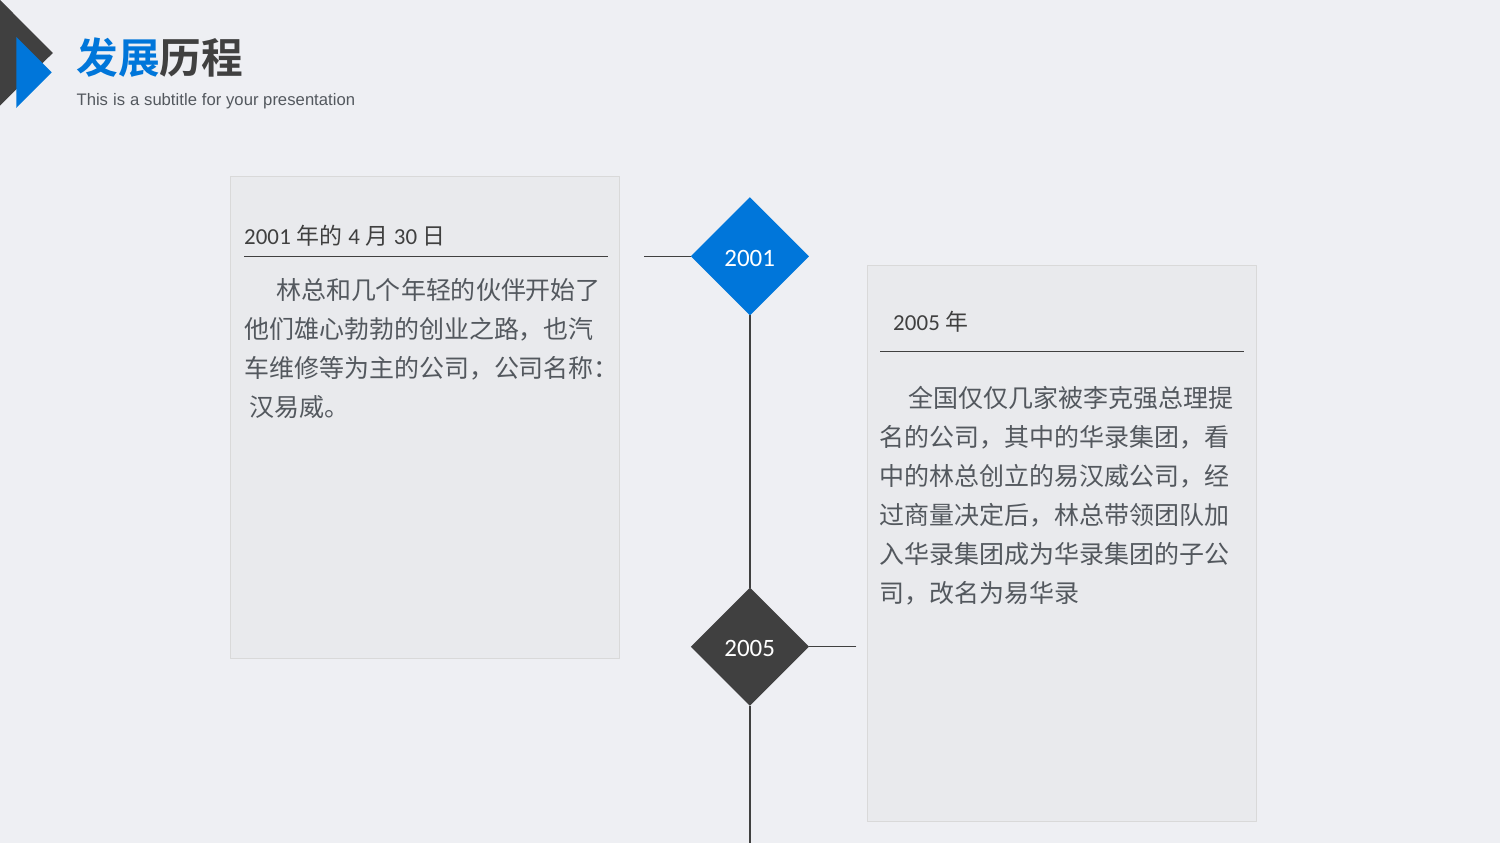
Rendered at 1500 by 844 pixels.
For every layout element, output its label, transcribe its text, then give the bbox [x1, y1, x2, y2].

text_box 发展历程 [76, 31, 244, 83]
text_box This is a subtitle for your presentation [76, 88, 372, 109]
text_box [0, 0, 53, 106]
text_box 2005 [688, 588, 811, 708]
text_box 全国仅仅几家被李克强总理提名的公司，其中的华录集团，看中的林总创立的易汉威公司，经过商量决定后，林总带领团队加入华录集团成为华录集团的子公司，改名为易华录 [879, 373, 1244, 608]
text_box [16, 36, 52, 108]
text_box 2001 [688, 195, 812, 318]
text_box 2001年的4月30日 [244, 213, 479, 250]
text_box [865, 263, 1259, 824]
text_box 林总和几个年轻的伙伴开始了他们雄心勃勃的创业之路，也汽车维修等为主的公司，公司名称： 汉易威。 [244, 265, 609, 422]
text_box [228, 174, 622, 661]
text_box 2005年 [893, 299, 1127, 335]
